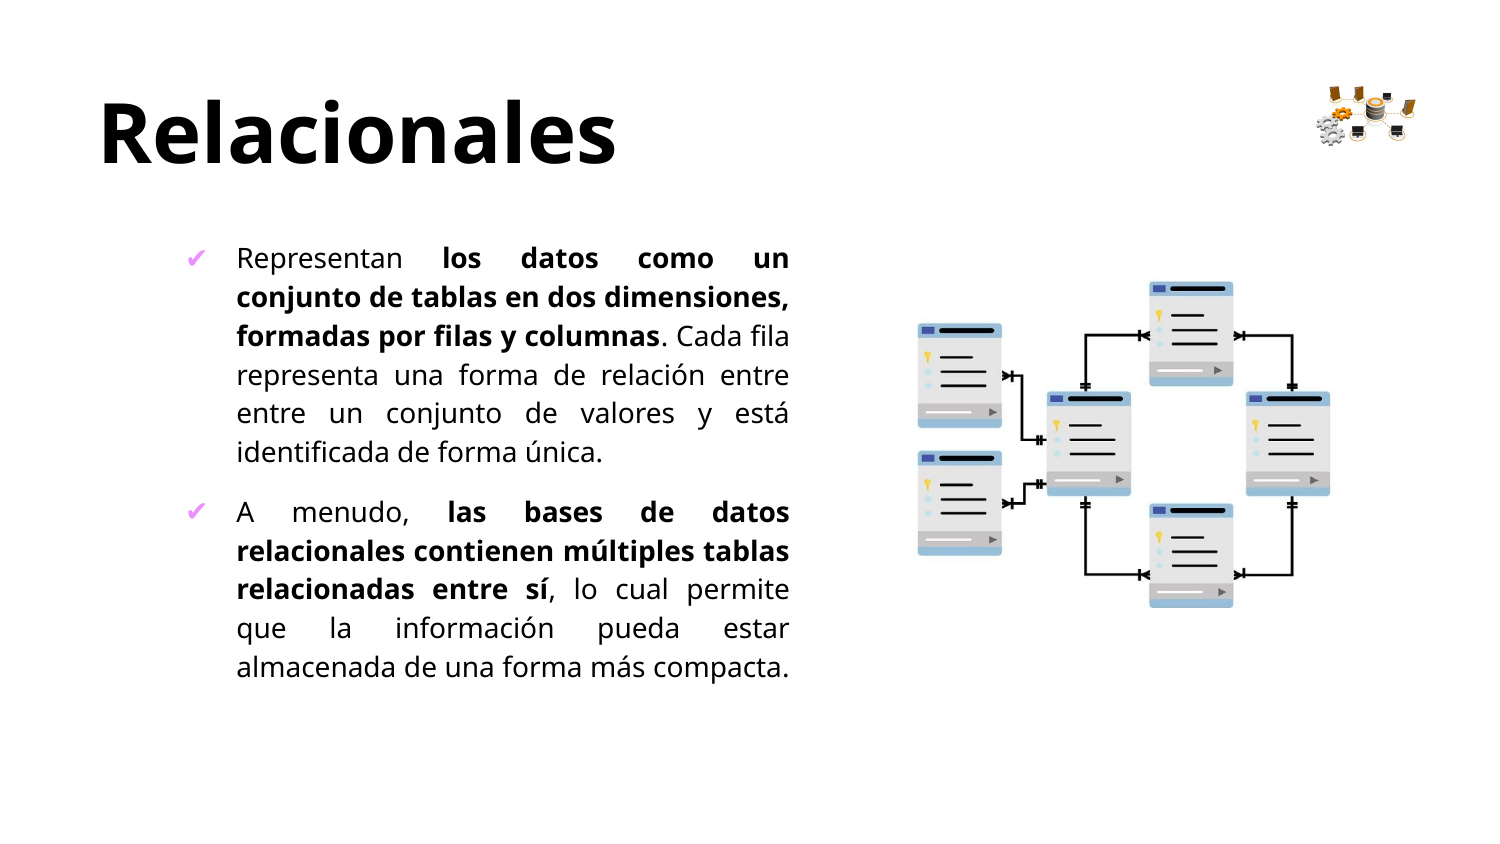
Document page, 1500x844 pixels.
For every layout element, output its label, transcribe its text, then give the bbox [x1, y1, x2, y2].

text_box Relacionales [82, 76, 1418, 197]
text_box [886, 276, 1340, 615]
text_box Representan los datos como un conjunto de tablas en dos dimensiones, formadas por filas y columnas. Cada fila representa una forma de relación entre entre un conjunto de valores y está identificada de forma única. A menudo, las bases de datos relacionales contienen múltiples tablas relacionadas entre sí, lo cual permite que la información pueda estar almacenada de una forma más compacta. [146, 220, 806, 698]
picture [1312, 76, 1423, 159]
